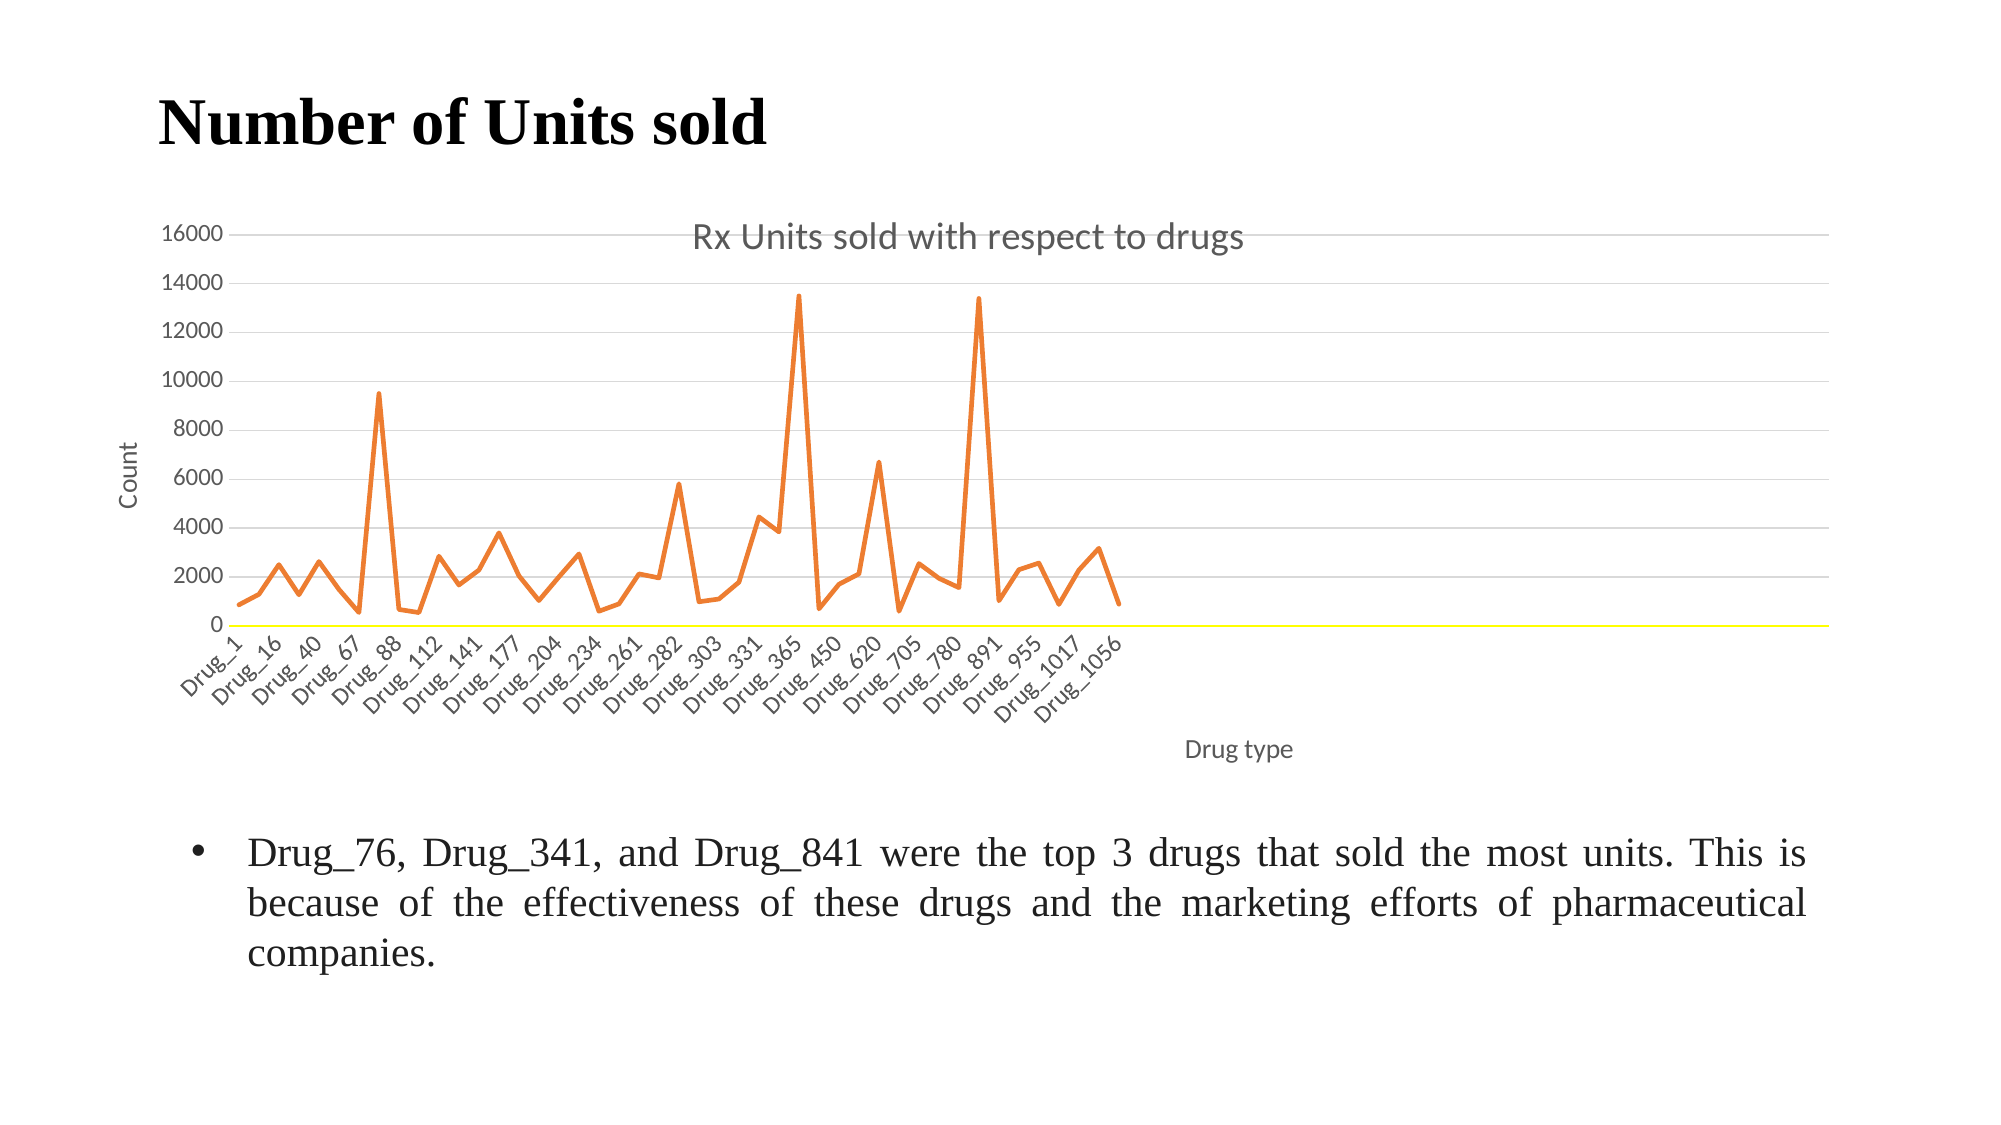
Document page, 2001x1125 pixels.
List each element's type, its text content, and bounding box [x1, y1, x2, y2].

chart [106, 188, 1832, 775]
text_box Drug_76, Drug_341, and Drug_841 were the top 3 drugs that sold the most units. This is because of the effectiveness of these drugs and the marketing efforts of pharmaceutical companies. [176, 817, 1824, 983]
text_box Number of Units sold [144, 57, 1863, 189]
